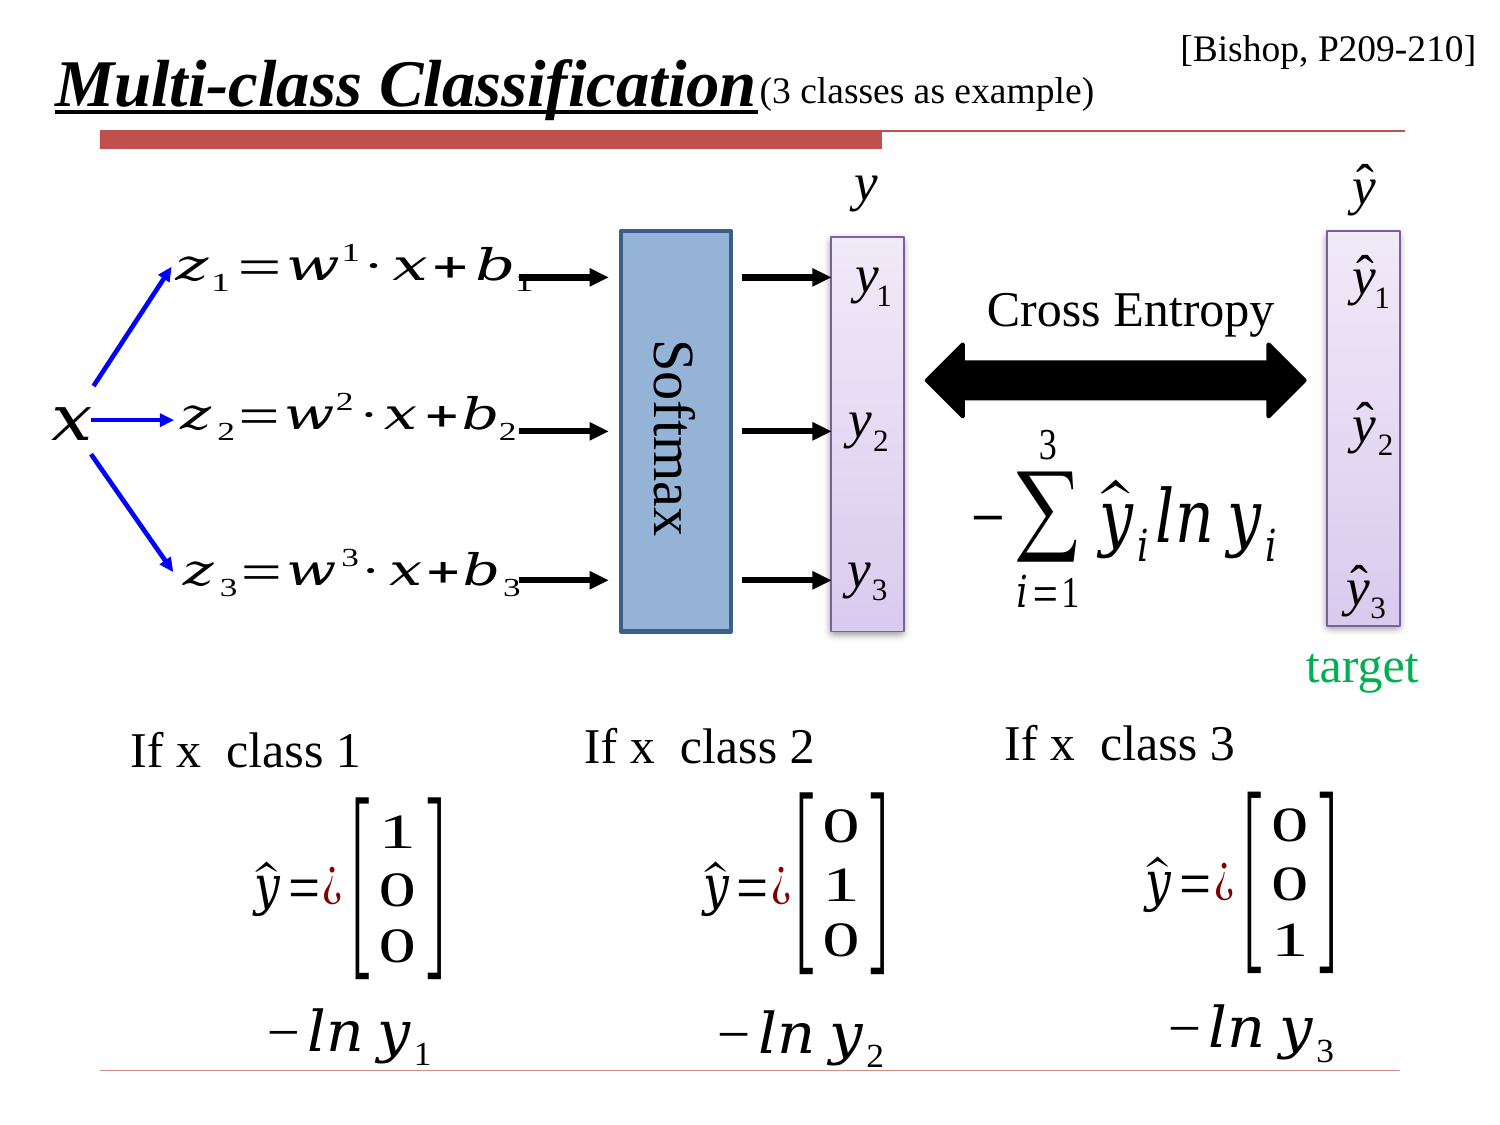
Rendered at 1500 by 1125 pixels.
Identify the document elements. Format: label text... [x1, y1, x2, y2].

text_box [Bishop, P209-210] [1156, 16, 1500, 77]
text_box [1326, 230, 1401, 625]
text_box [841, 164, 891, 223]
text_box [834, 529, 898, 615]
text_box [830, 236, 905, 632]
text_box [924, 342, 1307, 419]
text_box target [1291, 625, 1451, 701]
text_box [1339, 384, 1403, 465]
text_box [90, 453, 174, 573]
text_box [93, 266, 172, 387]
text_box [834, 379, 898, 461]
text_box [841, 234, 905, 316]
text_box [619, 229, 733, 634]
text_box Cross Entropy [964, 268, 1297, 344]
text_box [1333, 546, 1396, 632]
text_box (3 classes as example) [714, 58, 1140, 119]
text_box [1339, 237, 1403, 318]
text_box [1339, 154, 1390, 227]
text_box Softmax [636, 315, 721, 561]
text_box Multi-class Classification [40, 32, 774, 127]
